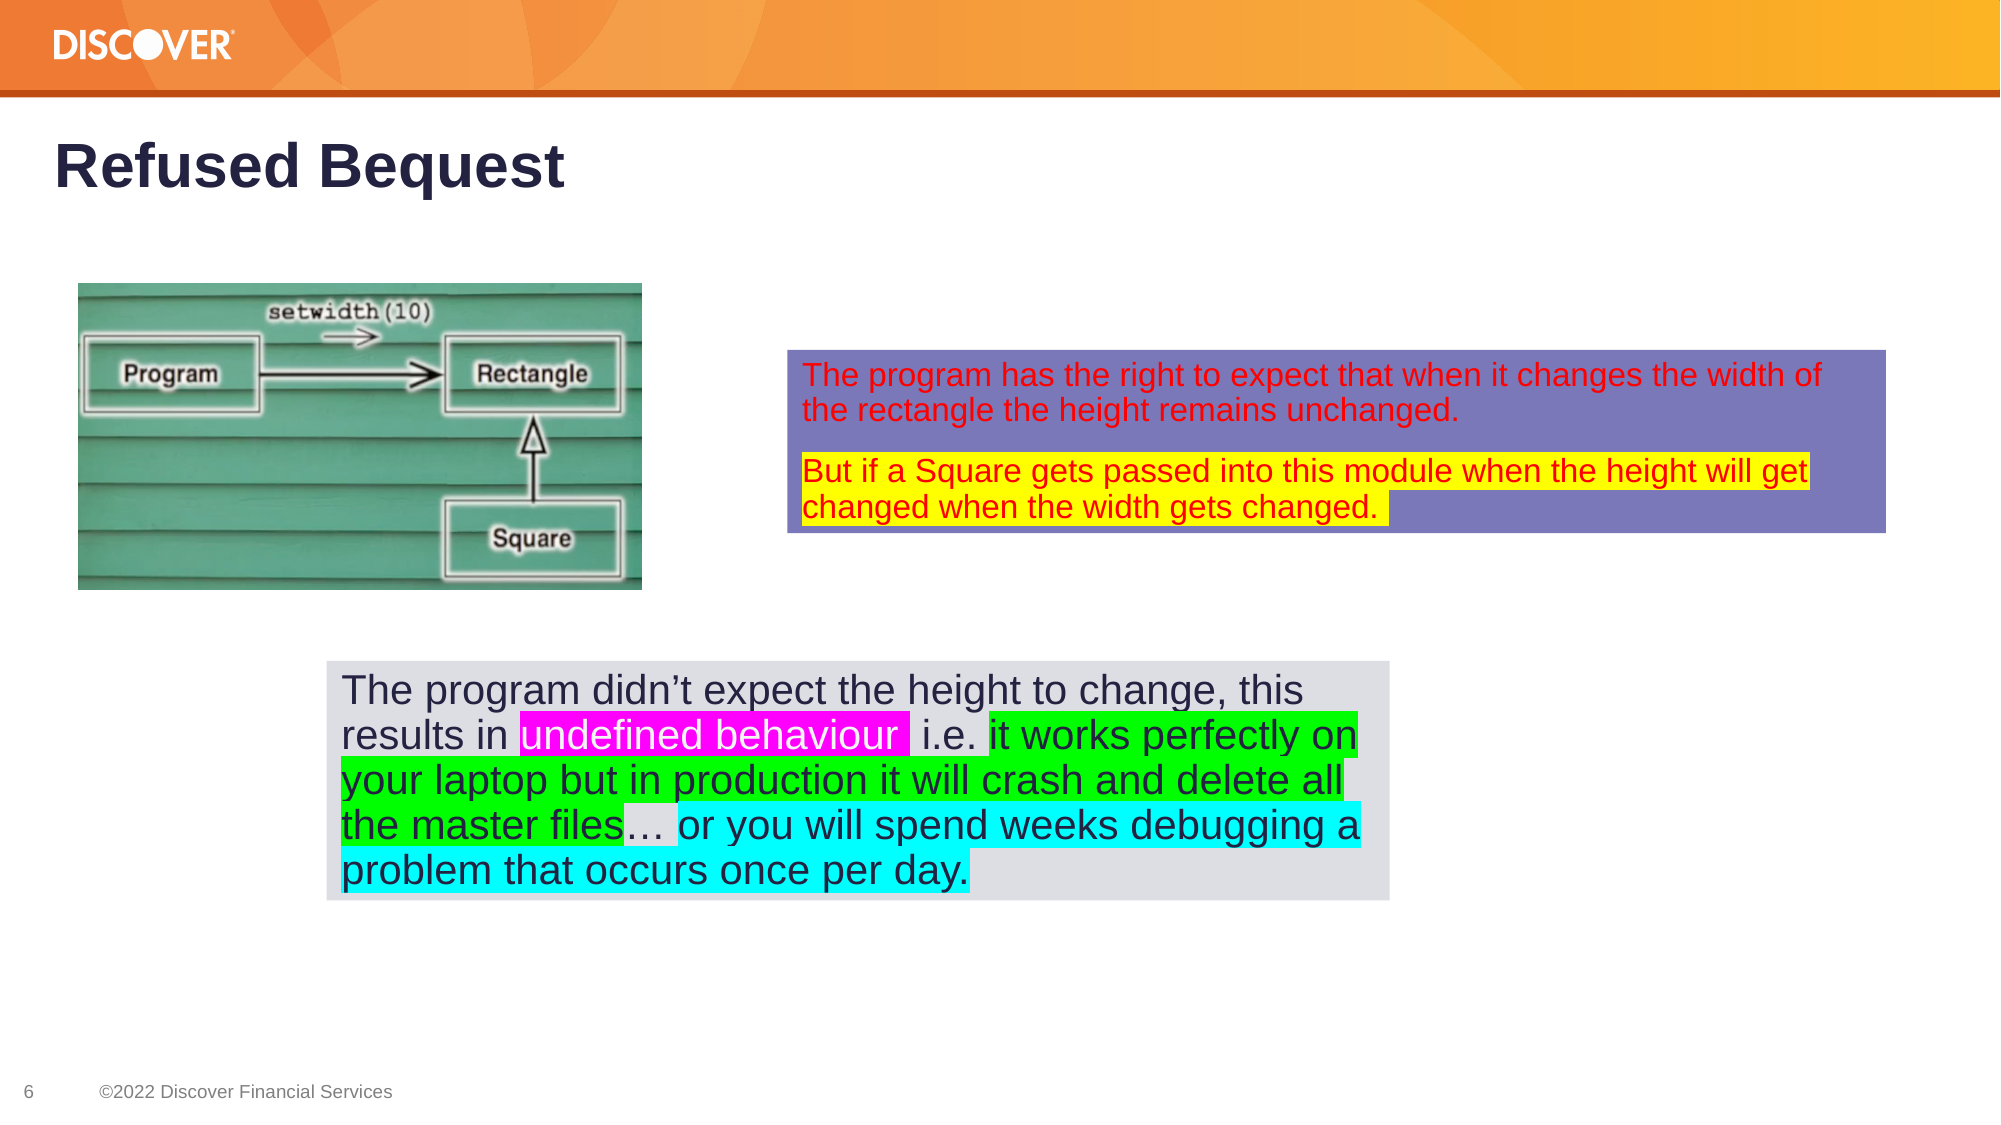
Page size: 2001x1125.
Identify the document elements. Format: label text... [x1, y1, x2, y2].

text_box The program didn’t expect the height to change, this results in undefined behaviour i.e. it works perfectly on your laptop but in production it will crash and delete all the master files… or you will spend weeks debugging a problem that occurs once per day. [326, 660, 1390, 901]
title Refused Bequest [54, 97, 1945, 225]
text_box The program has the right to expect that when it changes the width of the rectangle the height remains unchanged. But if a Square gets passed into this module when the height will get changed when the width gets changed. [787, 349, 1886, 534]
picture [0, 0, 1795, 90]
picture [78, 283, 642, 590]
